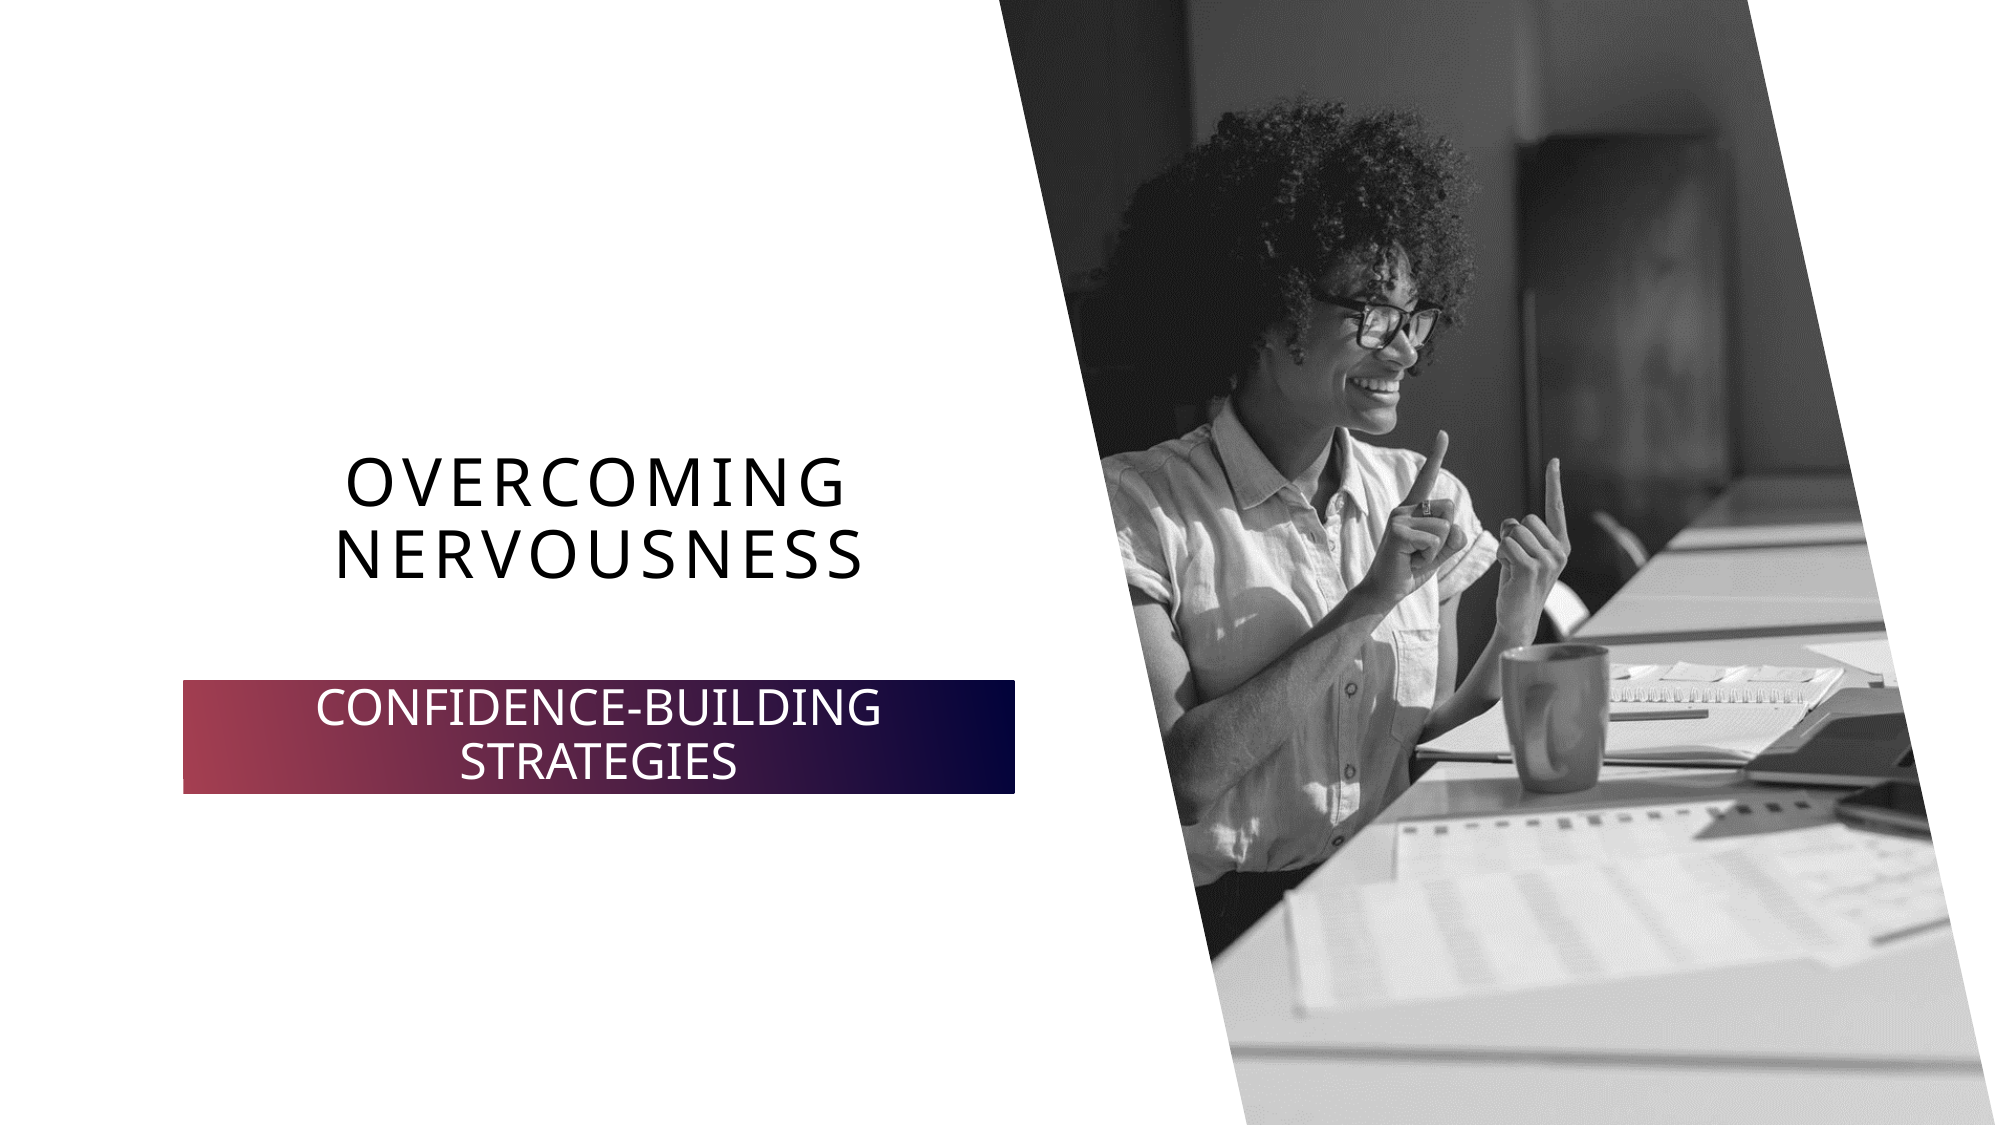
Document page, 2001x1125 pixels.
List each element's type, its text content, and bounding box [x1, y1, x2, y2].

title OVERCOMING NERVOUSNESS [183, 125, 997, 601]
picture [997, 0, 1997, 1125]
subtitle CONFIDENCE-BUILDING STRATEGIES [183, 680, 997, 794]
